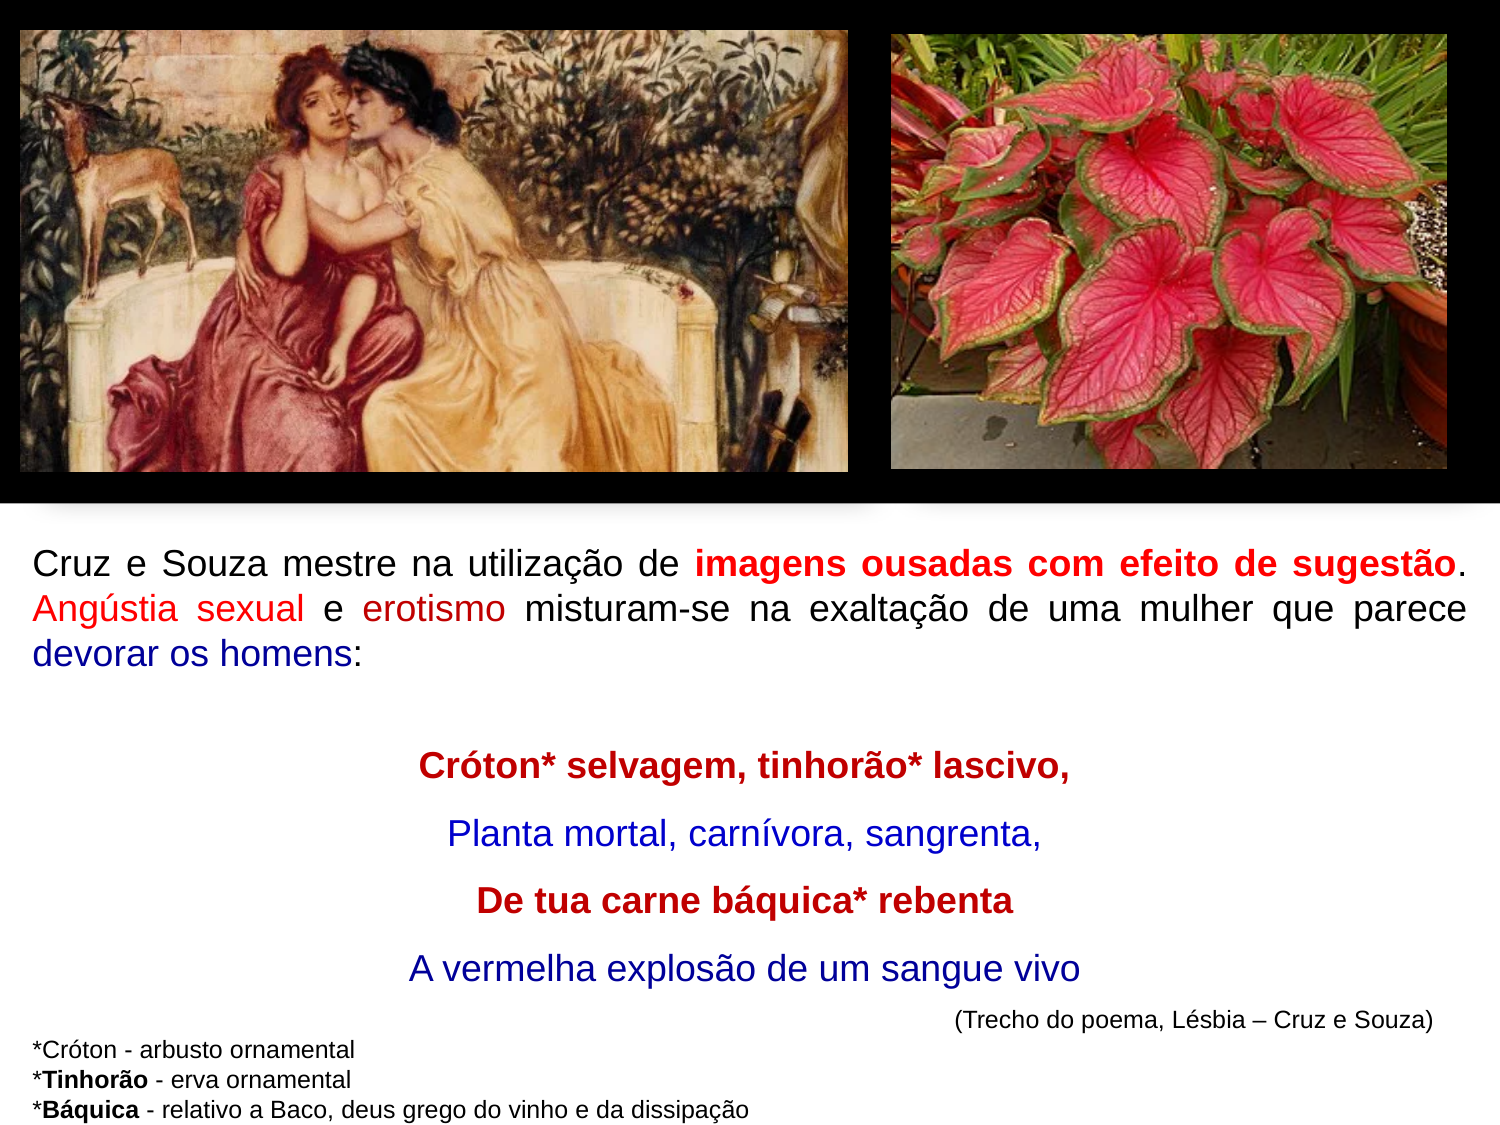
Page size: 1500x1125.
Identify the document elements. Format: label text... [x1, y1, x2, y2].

picture [891, 34, 1447, 469]
text_box Cruz e Souza mestre na utilização de imagens ousadas com efeito de sugestão. Angústia sexual e erotismo misturam-se na exaltação de uma mulher que parece devorar os homens: Cróton* selvagem, tinhorão* lascivo, Planta mortal, carnívora, sangrenta, De tua carne báquica* rebenta A vermelha explosão de um sangue vivo (Trecho do poema, Lésbia – Cruz e Souza) *Cróton - arbusto ornamental *Tinhorão - erva ornamental *Báquica - relativo a Baco, deus grego do vinho e da dissipação [17, 531, 1483, 1125]
picture [20, 30, 848, 472]
text_box [0, 0, 1500, 504]
